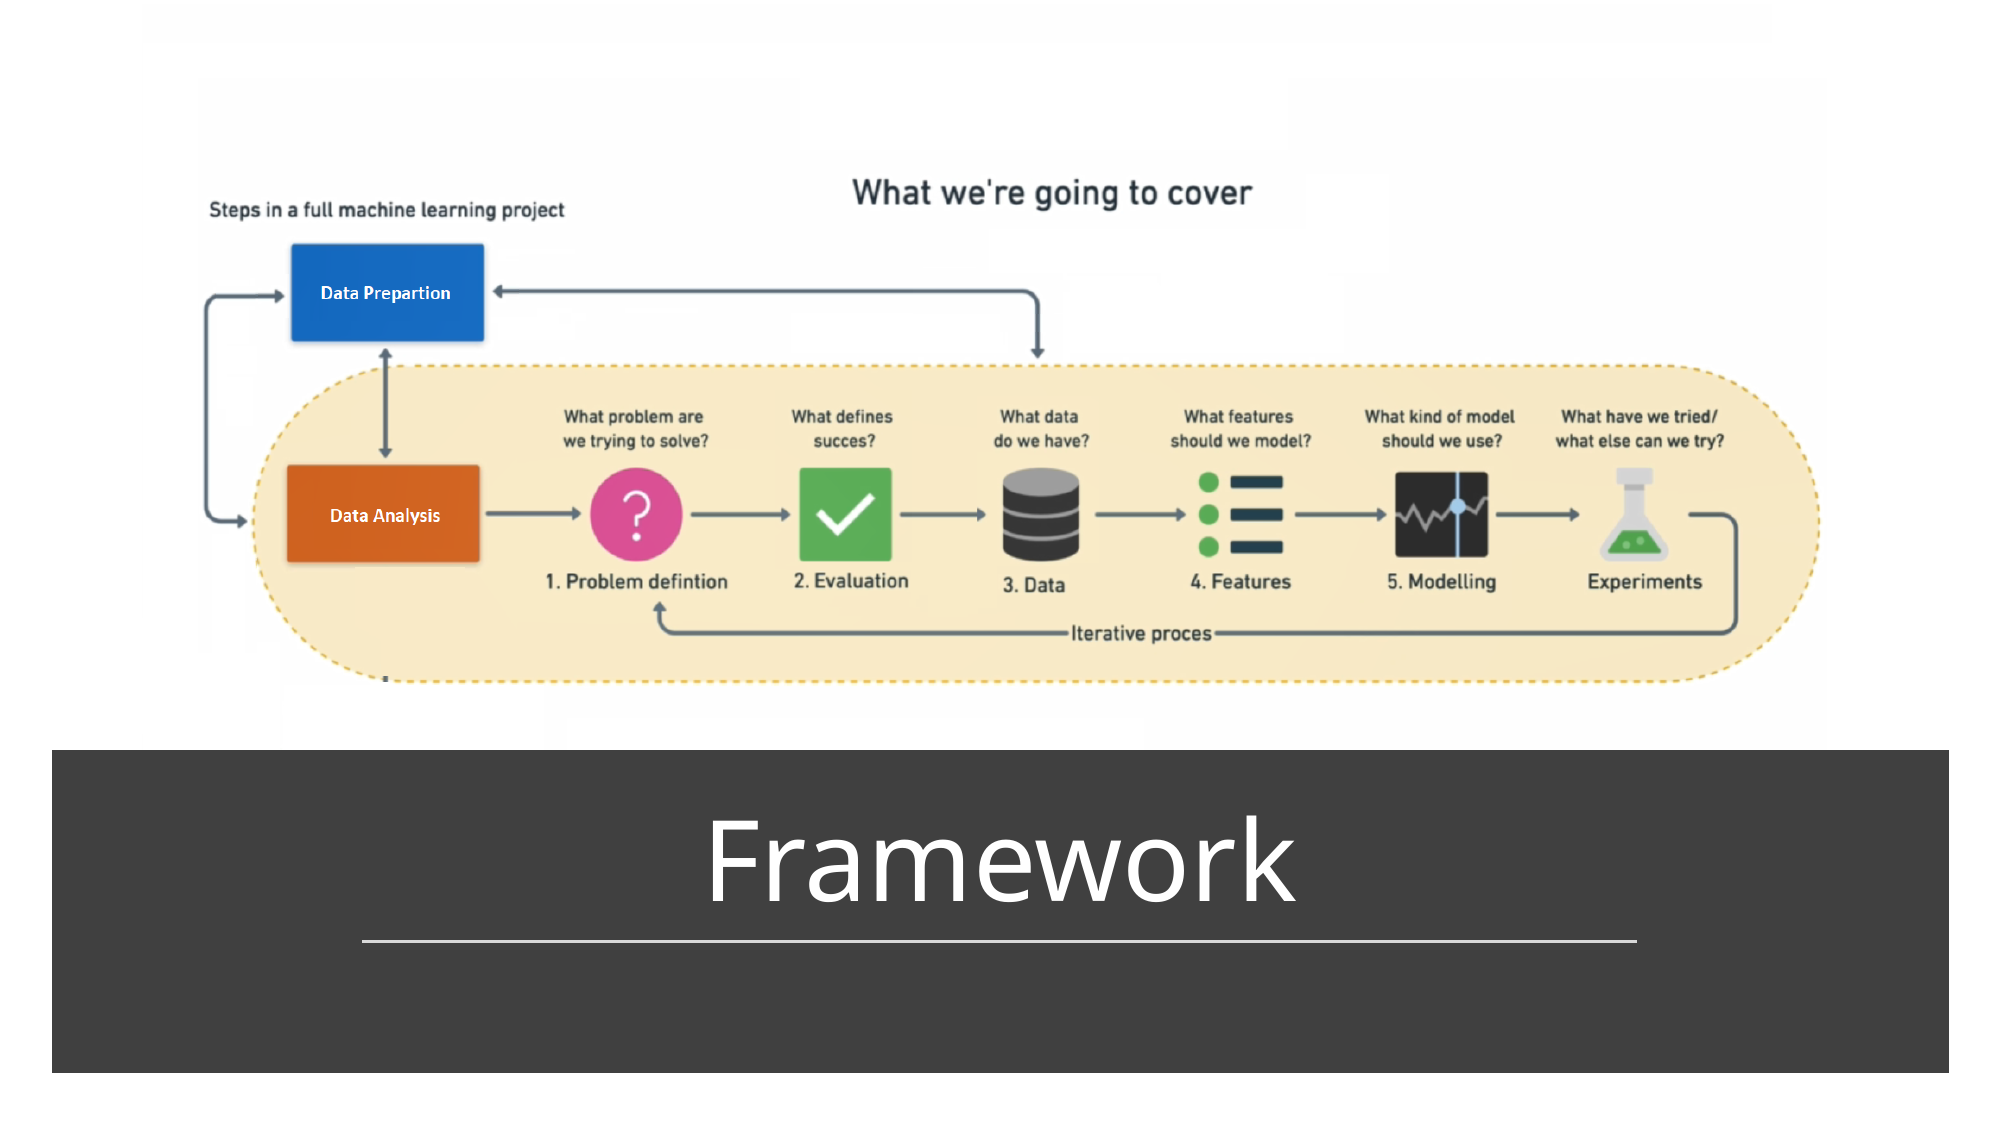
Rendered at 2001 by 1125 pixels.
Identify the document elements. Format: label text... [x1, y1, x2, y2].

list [142, 4, 1940, 899]
title Framework [86, 780, 1914, 933]
text_box [61, 759, 1939, 1064]
